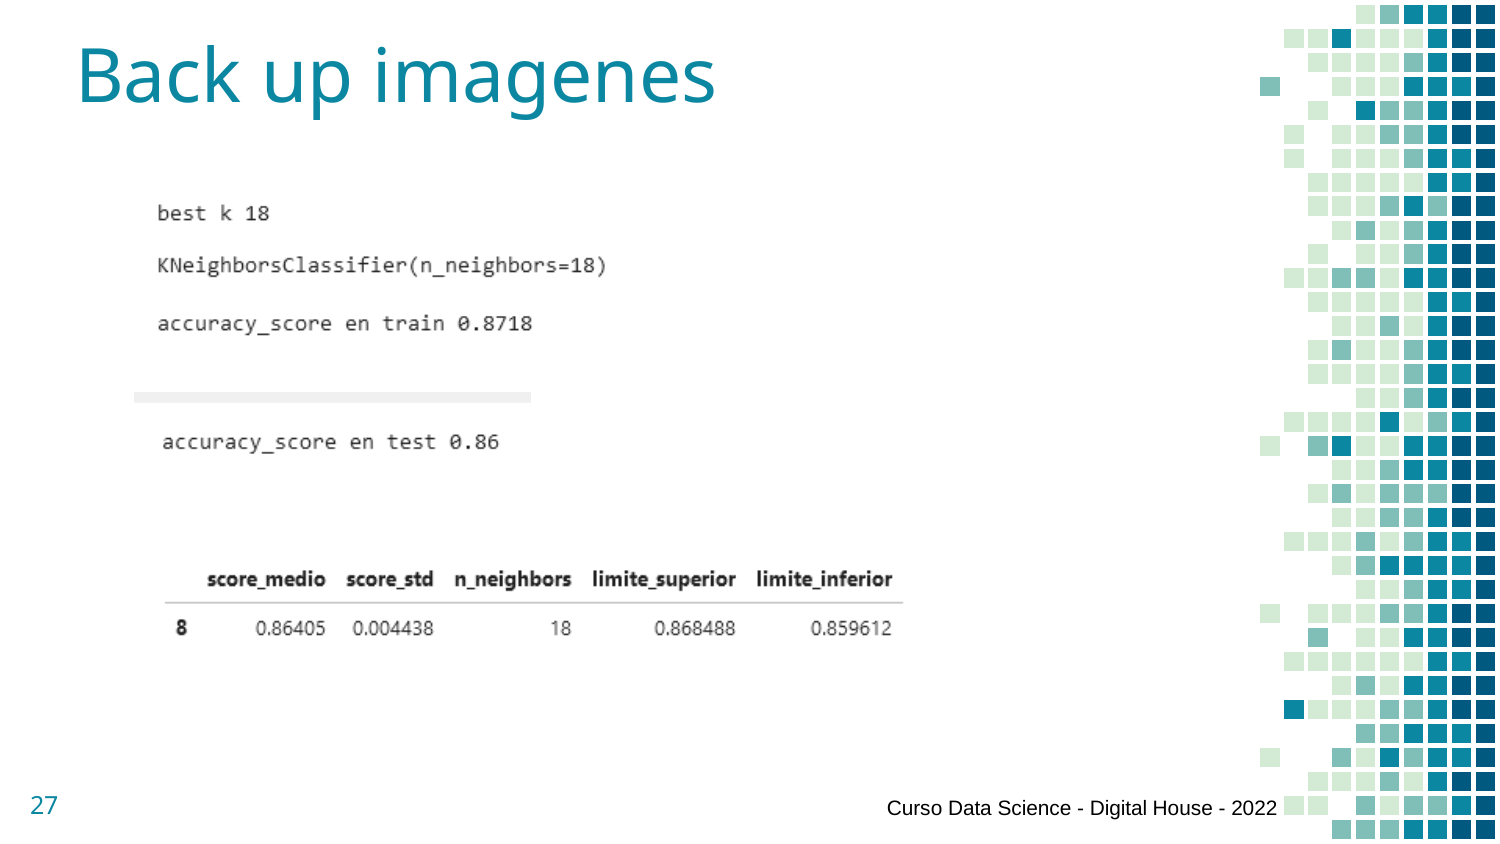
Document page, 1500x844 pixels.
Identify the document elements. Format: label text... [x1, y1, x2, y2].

picture [133, 392, 532, 473]
text_box Curso Data Science - Digital House - 2022 [871, 782, 1297, 833]
slide_number 27 [15, 774, 105, 839]
picture [133, 186, 619, 359]
title Back up imagenes [60, 11, 1089, 133]
picture [133, 547, 919, 667]
